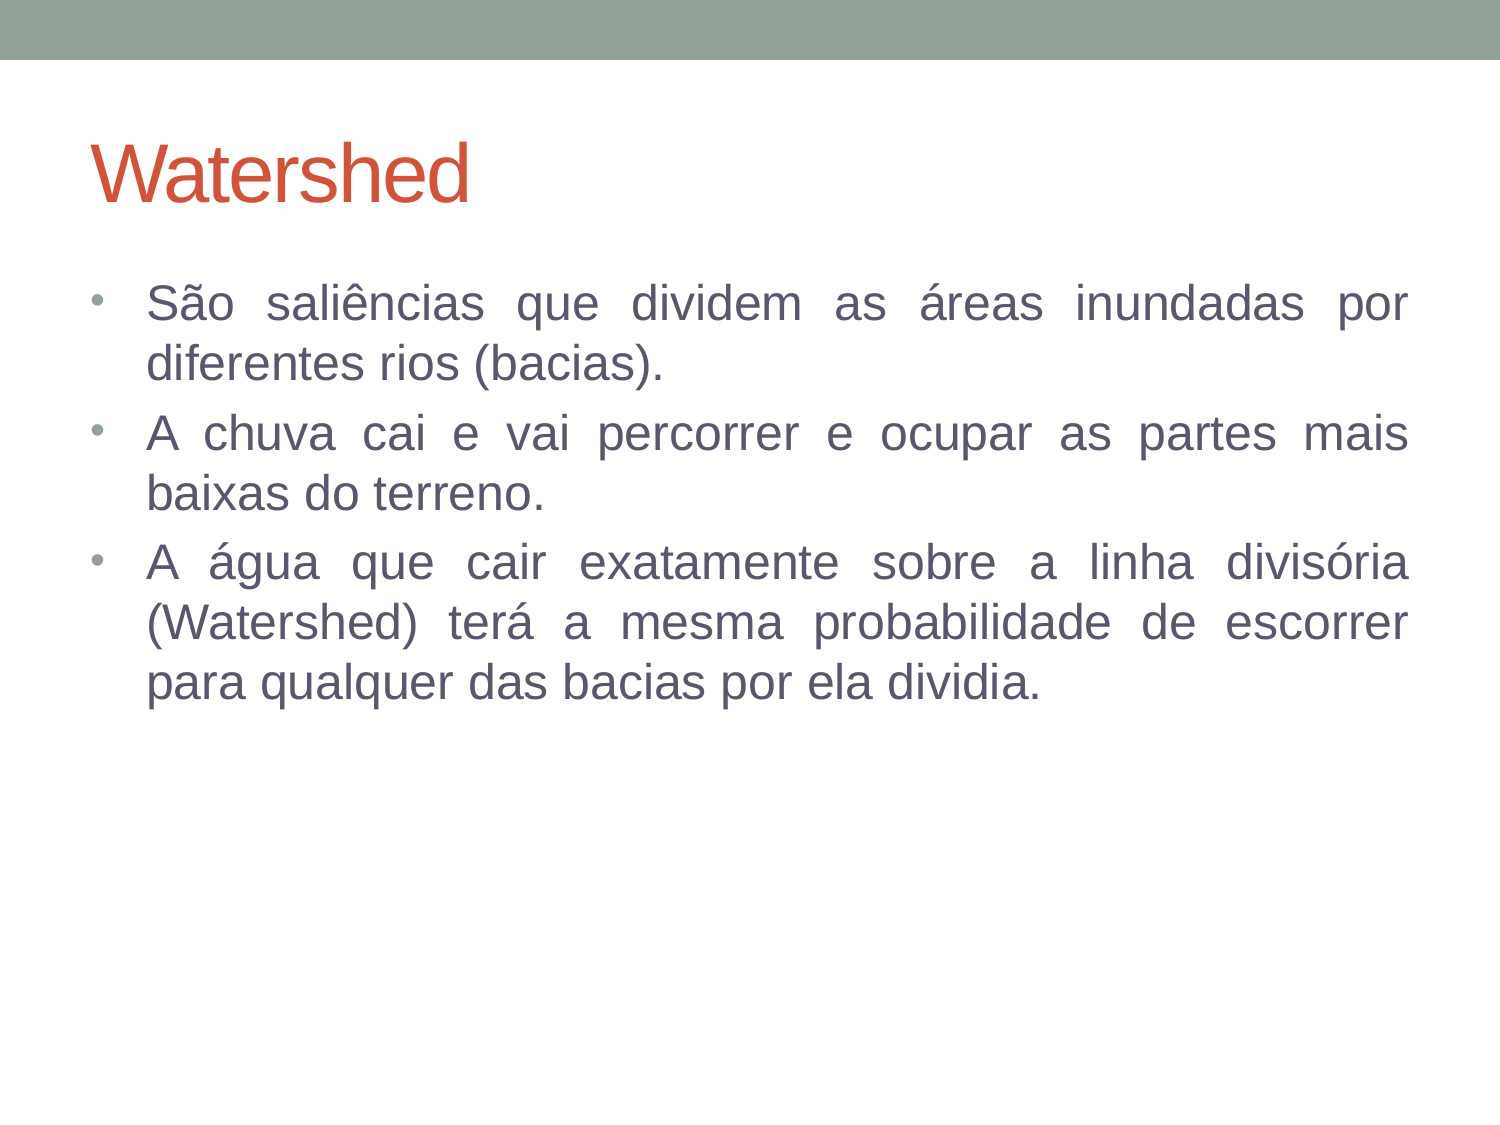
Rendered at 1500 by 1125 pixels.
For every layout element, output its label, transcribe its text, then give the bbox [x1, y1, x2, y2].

list São saliências que dividem as áreas inundadas por diferentes rios (bacias). A chuva cai e vai percorrer e ocupar as partes mais baixas do terreno. A água que cair exatamente sobre a linha divisória (Watershed) terá a mesma probabilidade de escorrer para qualquer das bacias por ela dividia. [75, 262, 1425, 1063]
title Watershed [75, 87, 1425, 250]
